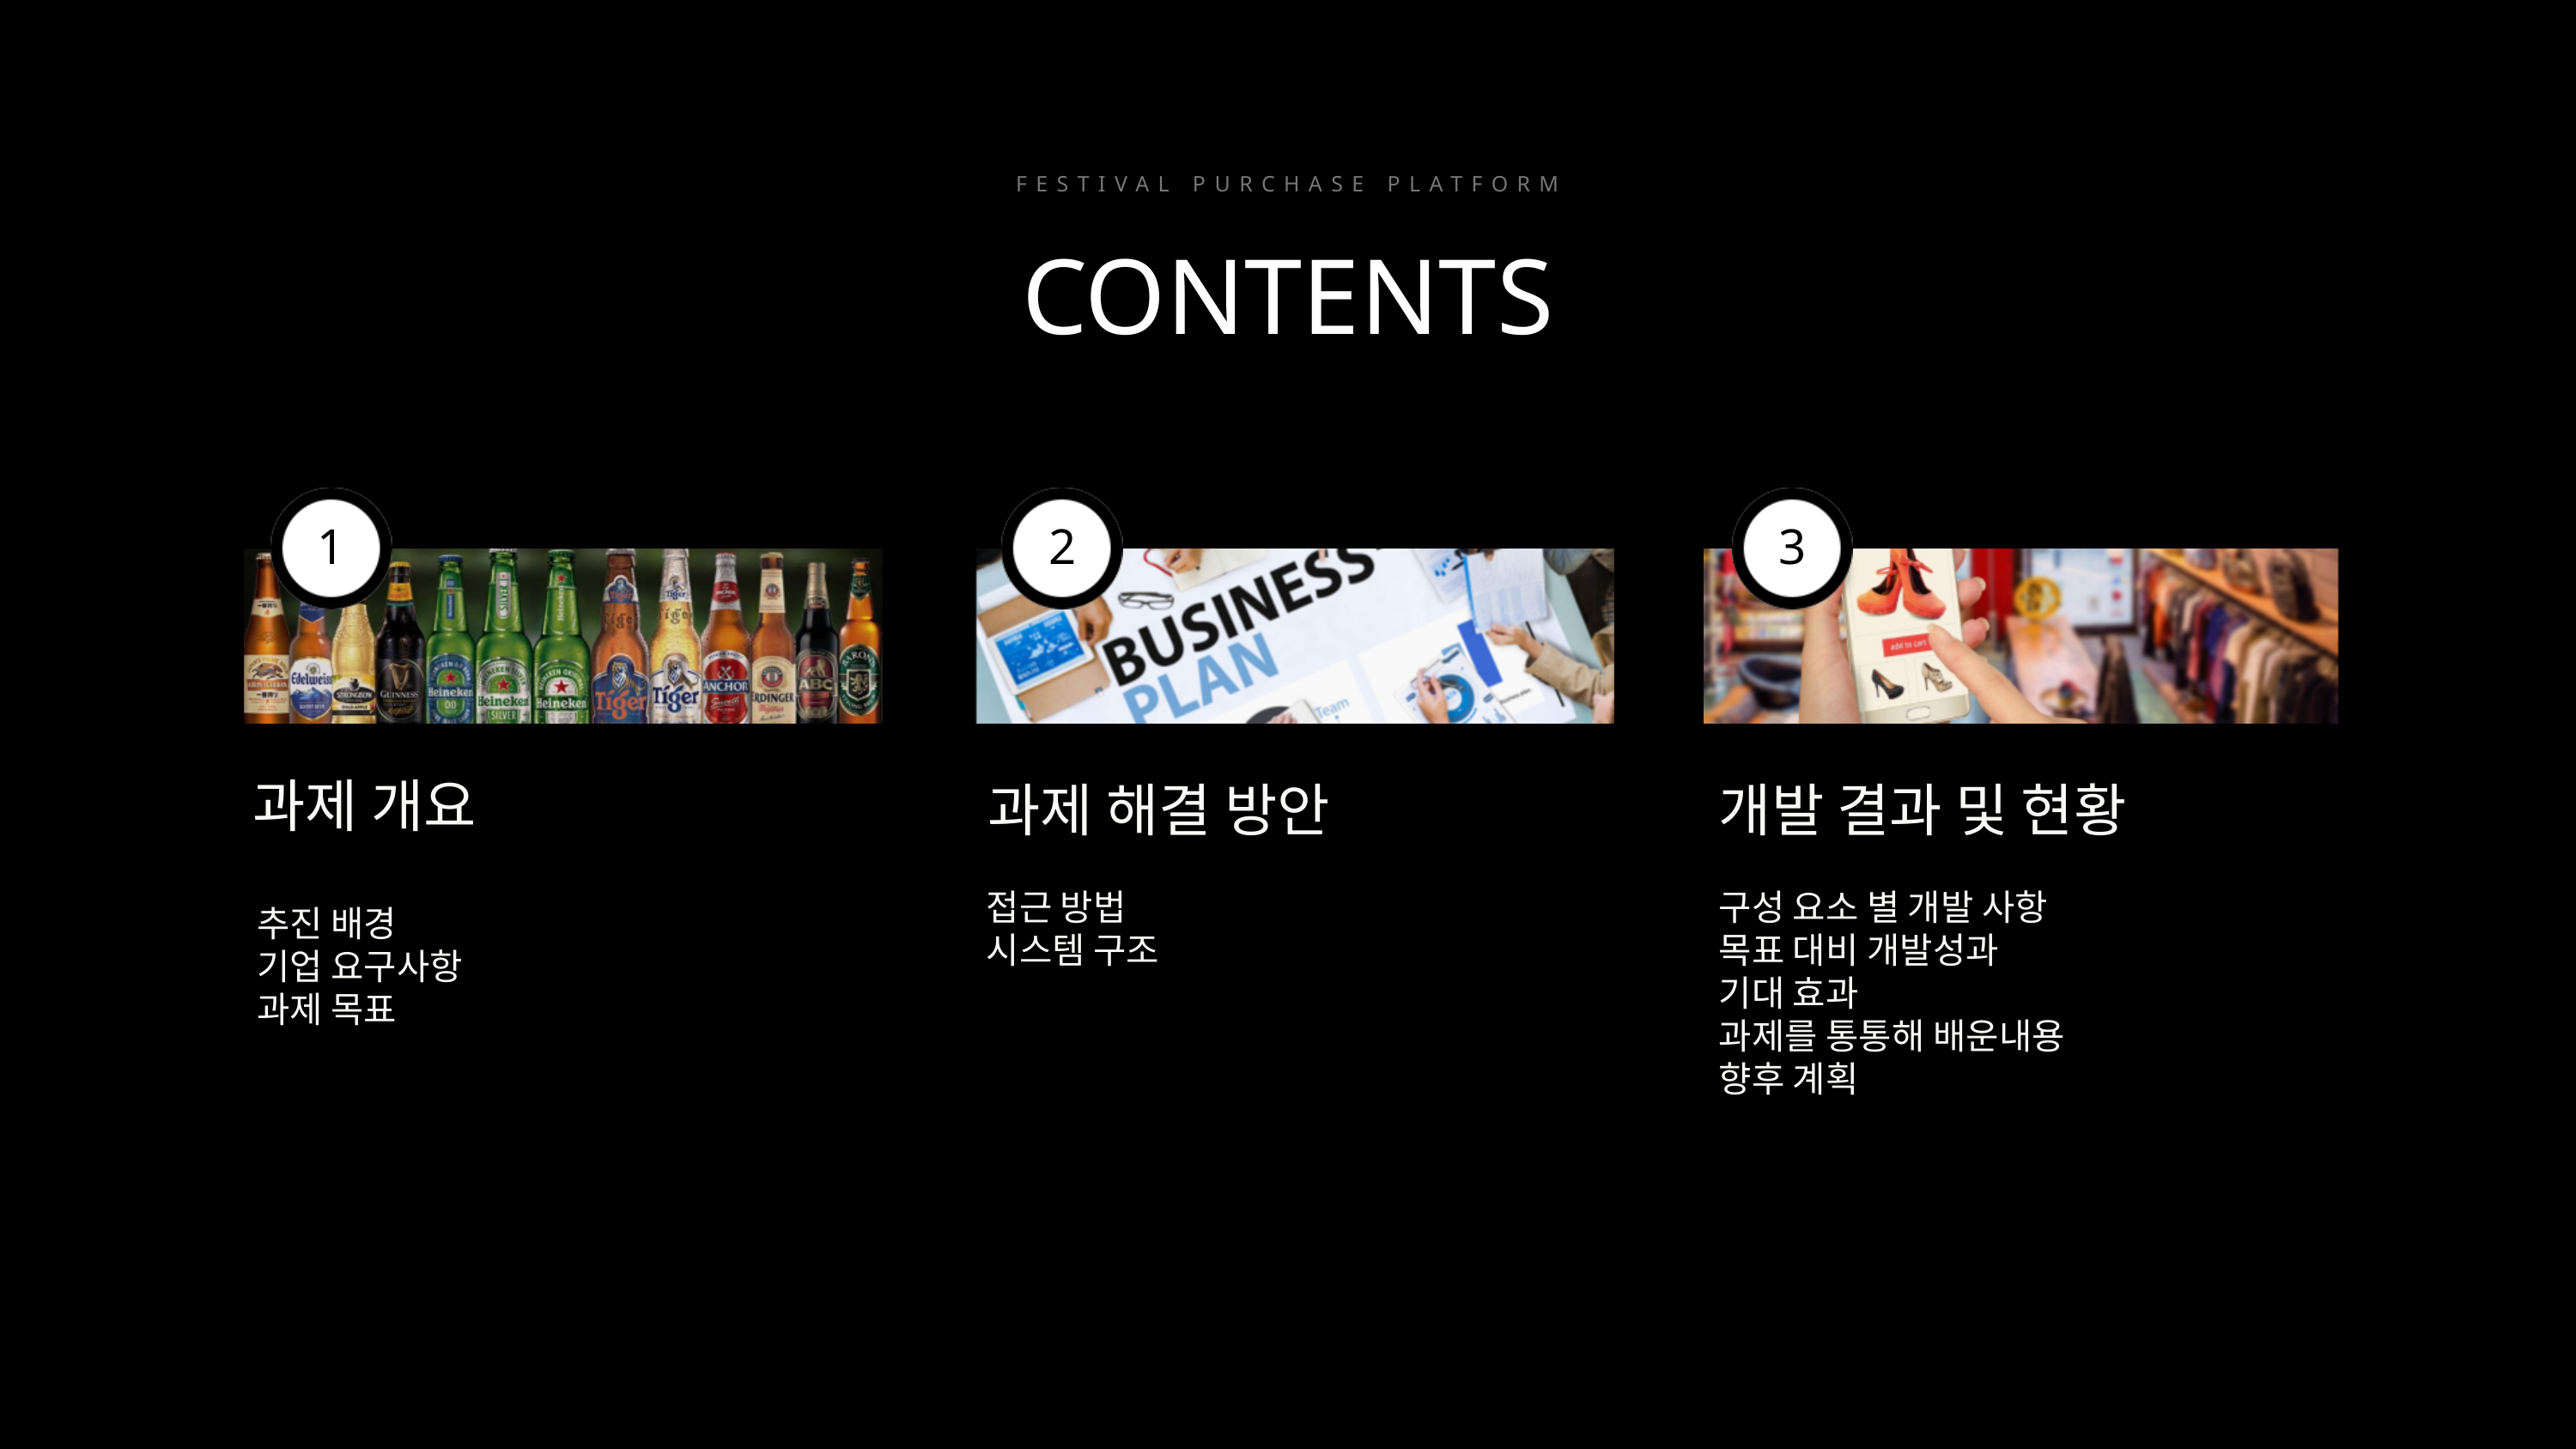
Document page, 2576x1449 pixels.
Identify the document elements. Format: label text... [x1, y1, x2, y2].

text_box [270, 488, 392, 609]
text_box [1001, 488, 1123, 609]
text_box 과제 해결 방안 [975, 767, 1705, 850]
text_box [975, 548, 1614, 724]
text_box 구성 요소 별 개발 사항 목표 대비 개발성과 기대 효과 과제를 통통해 배운내용 향후 계획 [1705, 878, 2576, 1106]
text_box CONTENTS [261, 224, 2314, 362]
text_box 추진 배경 기업 요구사항 과제 목표 [244, 894, 1202, 1036]
text_box 과제 개요 [240, 763, 1199, 845]
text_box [244, 548, 884, 724]
text_box 접근 방법 시스템 구조 [973, 878, 1705, 978]
text_box 개발 결과 및 현황 [1705, 767, 2576, 850]
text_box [1704, 548, 2343, 724]
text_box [1732, 488, 1854, 609]
text_box FESTIVAL PURCHASE PLATFORM [768, 163, 1808, 203]
